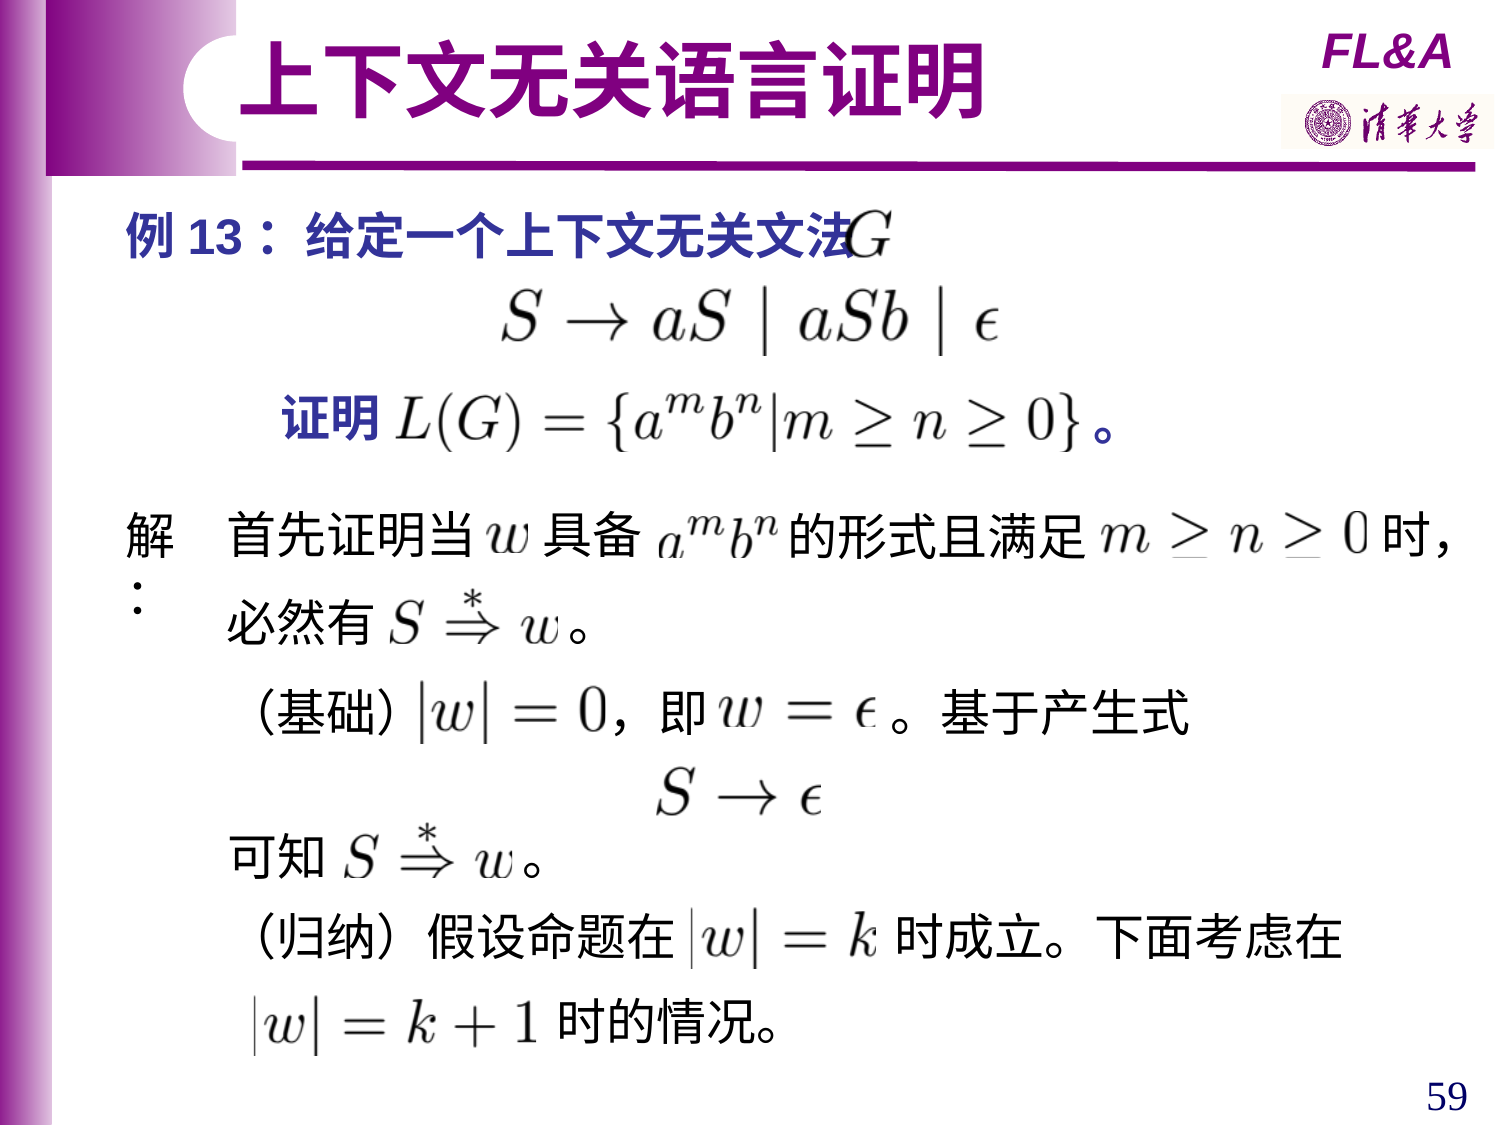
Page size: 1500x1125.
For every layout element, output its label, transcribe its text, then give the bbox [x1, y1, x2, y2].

picture [844, 208, 892, 258]
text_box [211, 673, 1266, 895]
text_box 解： [110, 496, 209, 632]
picture [1281, 94, 1495, 149]
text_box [211, 495, 1500, 660]
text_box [211, 897, 1389, 1059]
picture [395, 390, 1080, 452]
text_box 59 [1411, 1061, 1500, 1125]
text_box 。 [1079, 382, 1296, 494]
text_box 上下文无关语言证明 [222, 31, 1002, 137]
text_box 例13：给定一个上下文无关文法 [110, 197, 1128, 342]
picture [500, 284, 999, 356]
text_box 证明 [265, 379, 431, 494]
